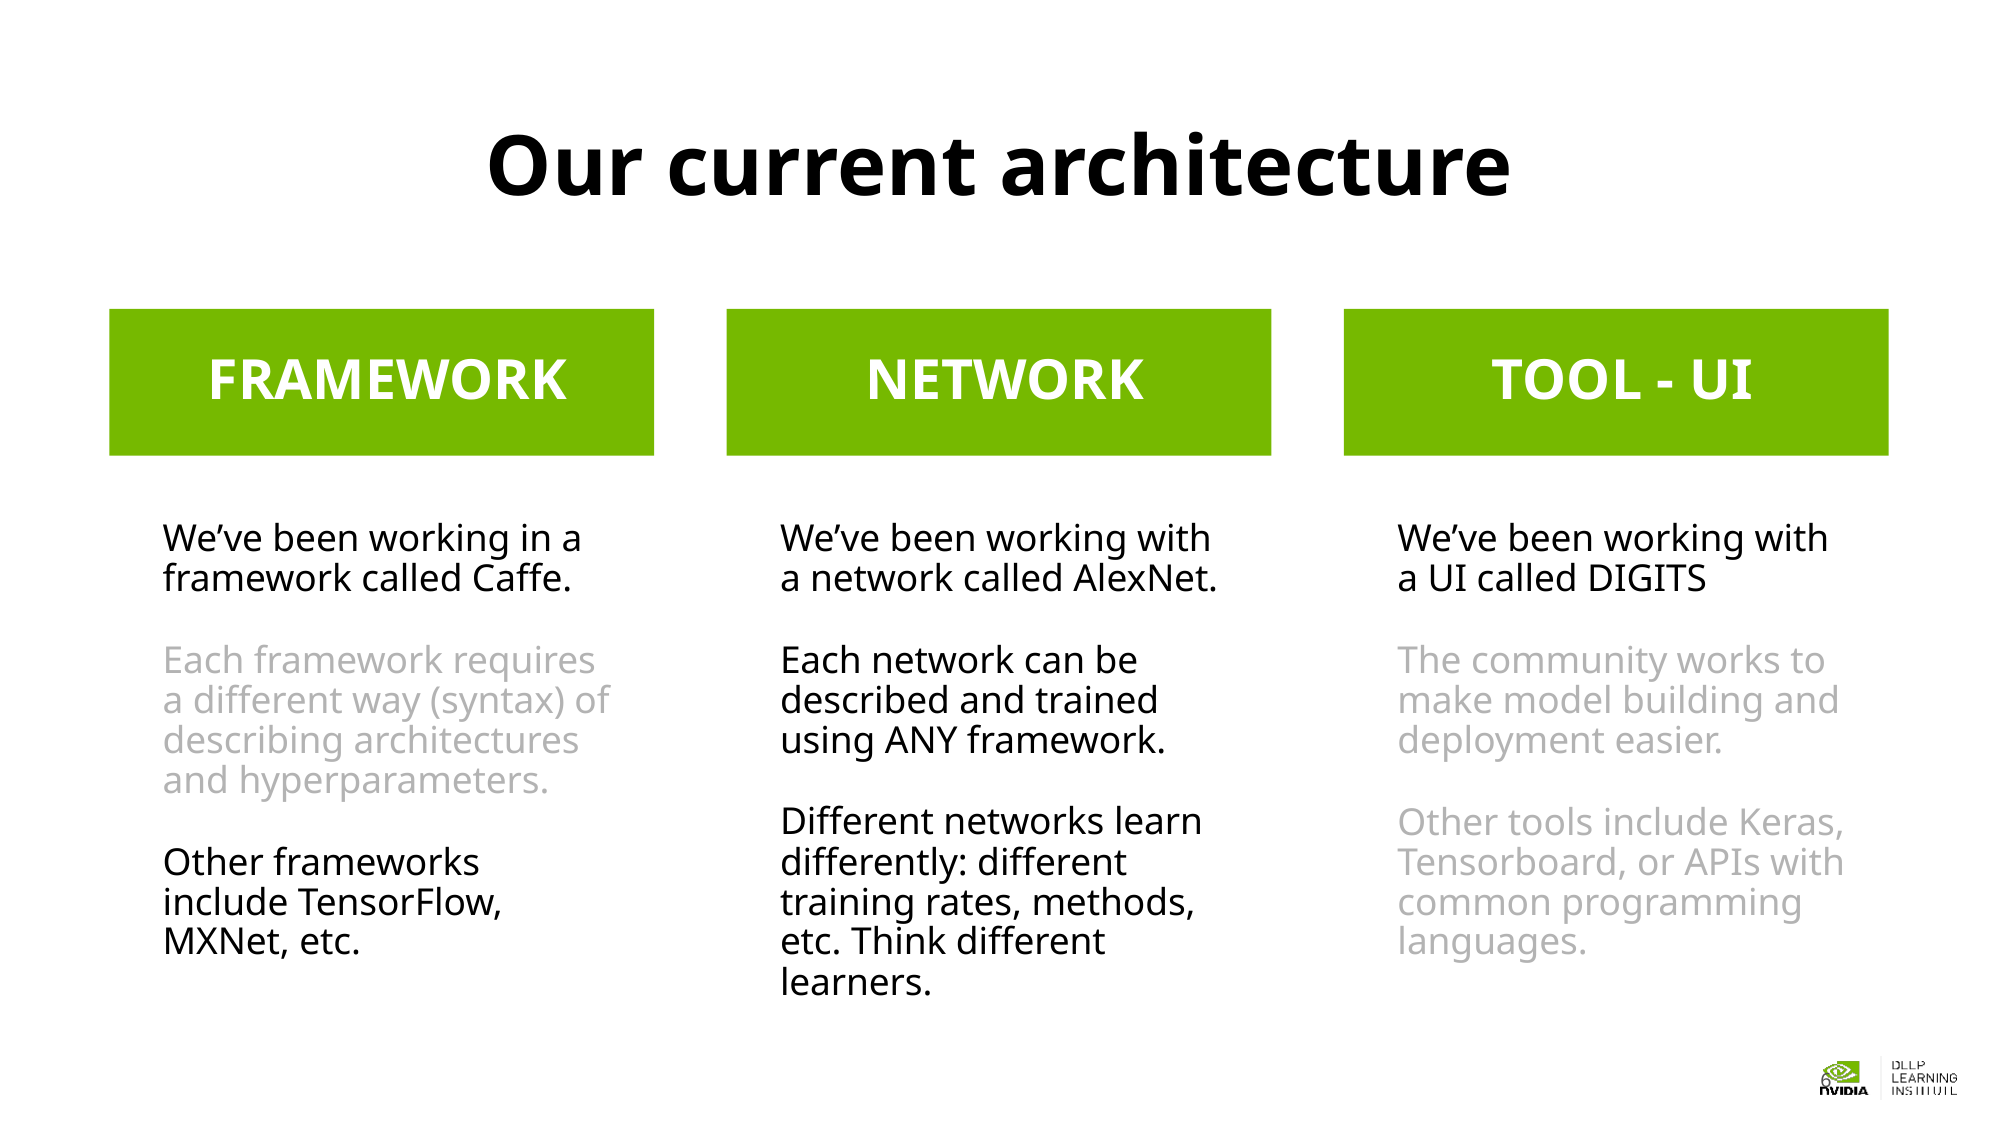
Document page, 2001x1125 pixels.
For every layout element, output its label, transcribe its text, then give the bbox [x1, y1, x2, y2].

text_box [109, 308, 655, 1021]
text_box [726, 308, 1272, 1021]
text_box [1343, 308, 1889, 1021]
title Our current architecture [90, 120, 1910, 229]
picture [1820, 1056, 1957, 1100]
